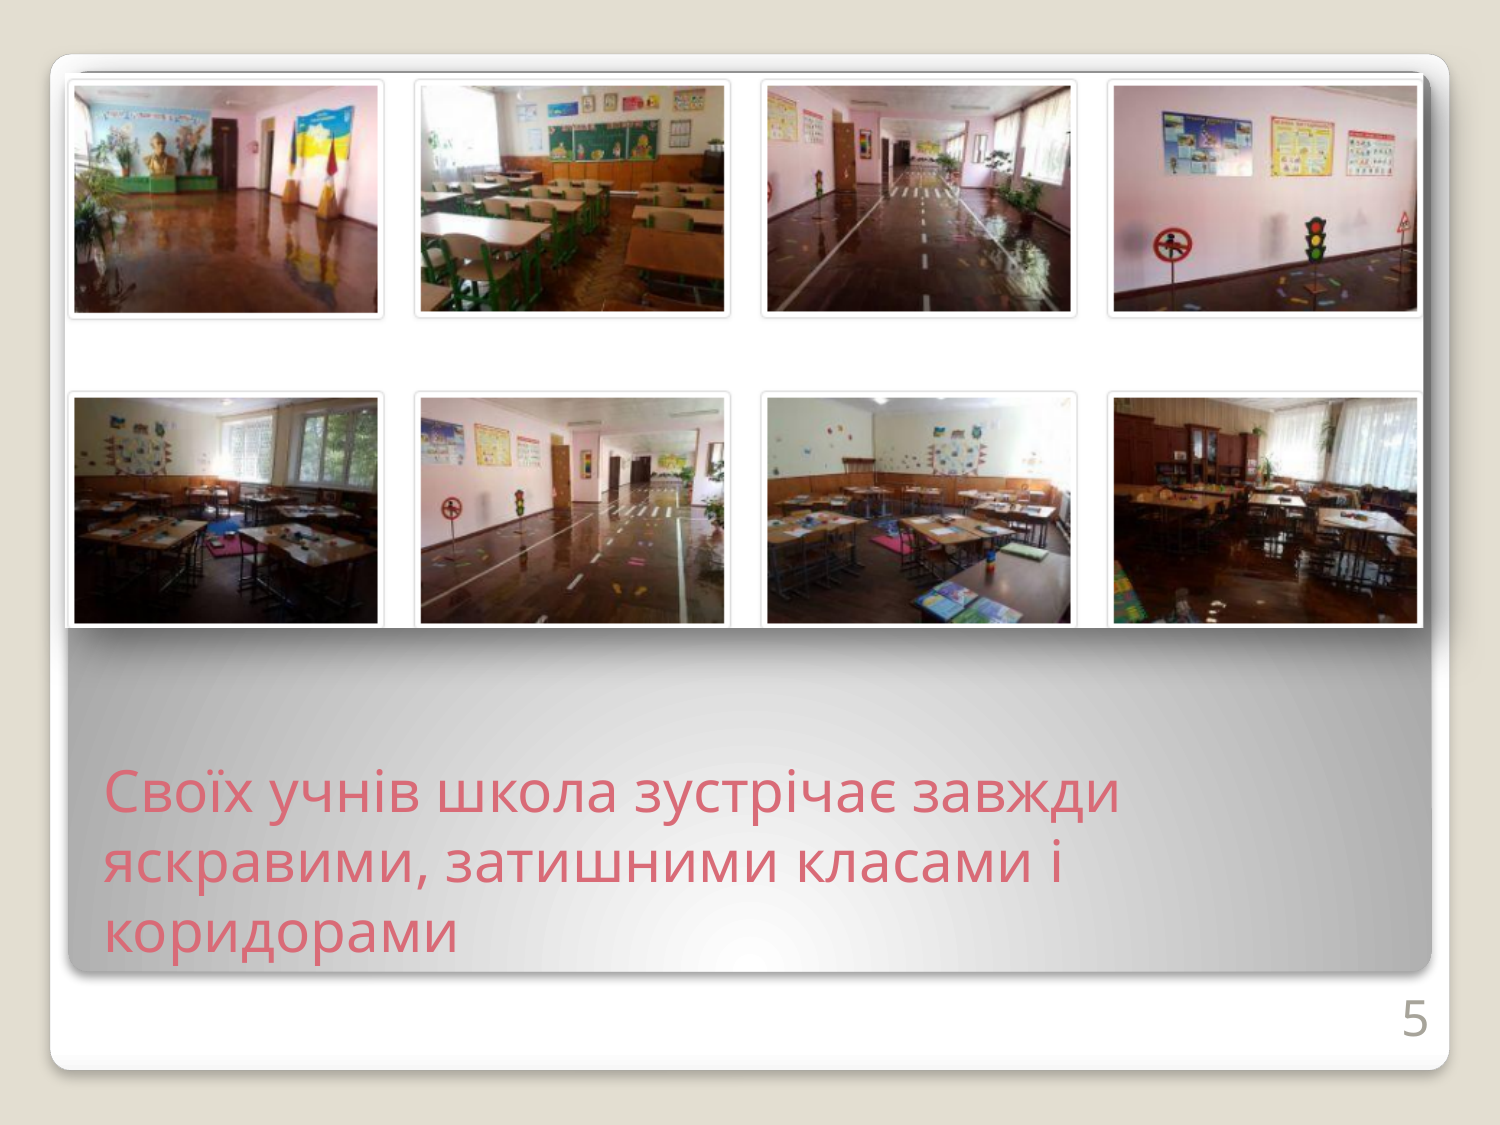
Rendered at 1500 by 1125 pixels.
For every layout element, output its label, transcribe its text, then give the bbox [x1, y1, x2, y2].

slide_number 5 [1369, 1002, 1445, 1063]
picture [64, 73, 1424, 628]
title Своїх учнів школа зустрічає завжди яскравими, затишними класами і коридорами [88, 704, 1431, 972]
